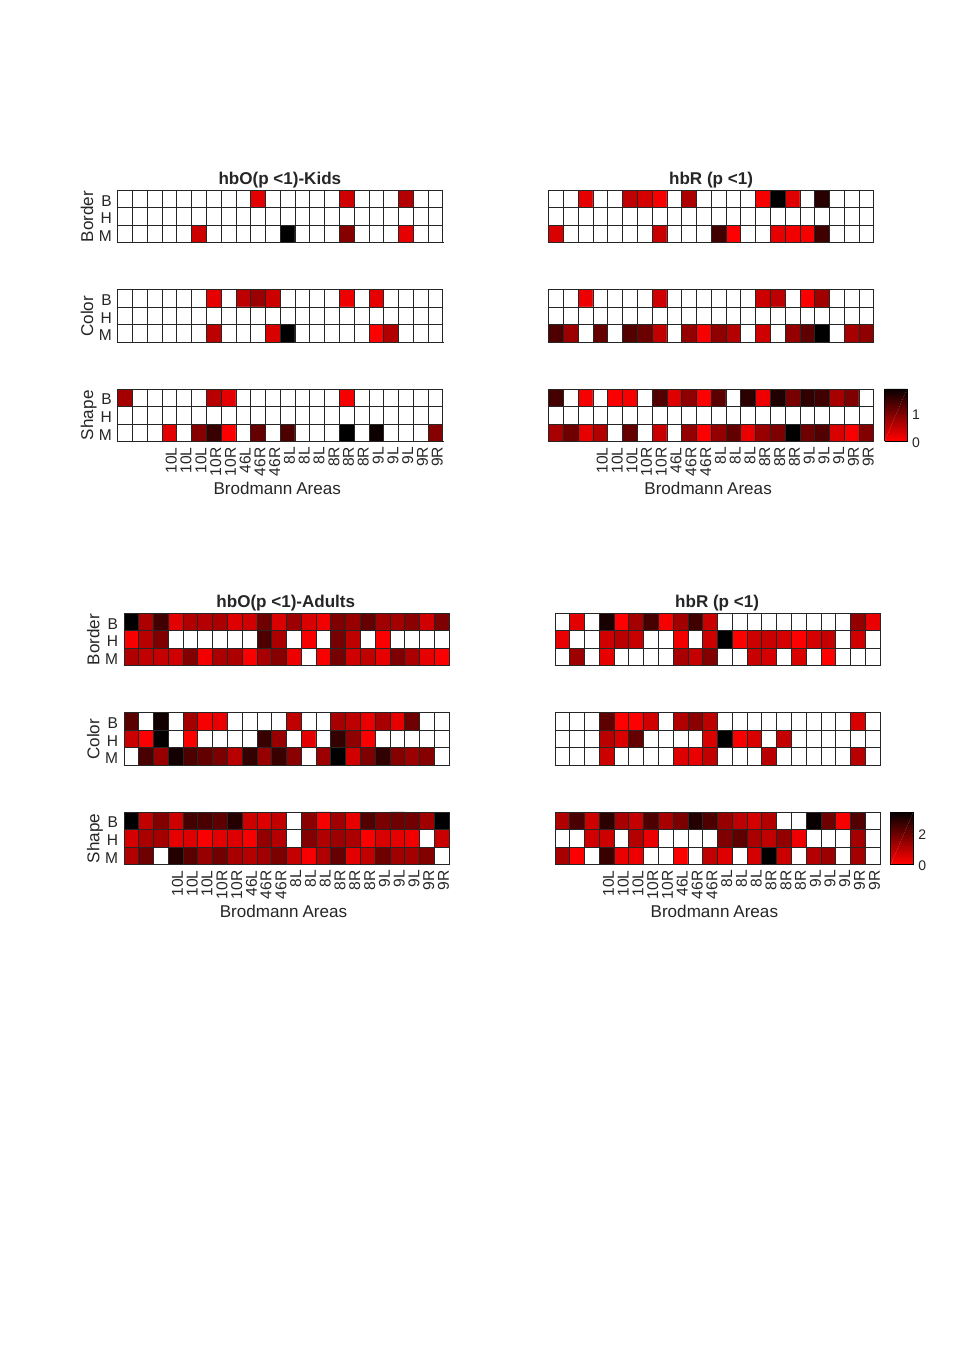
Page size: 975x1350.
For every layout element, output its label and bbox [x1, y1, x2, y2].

picture [0, 164, 969, 497]
picture [0, 587, 975, 920]
